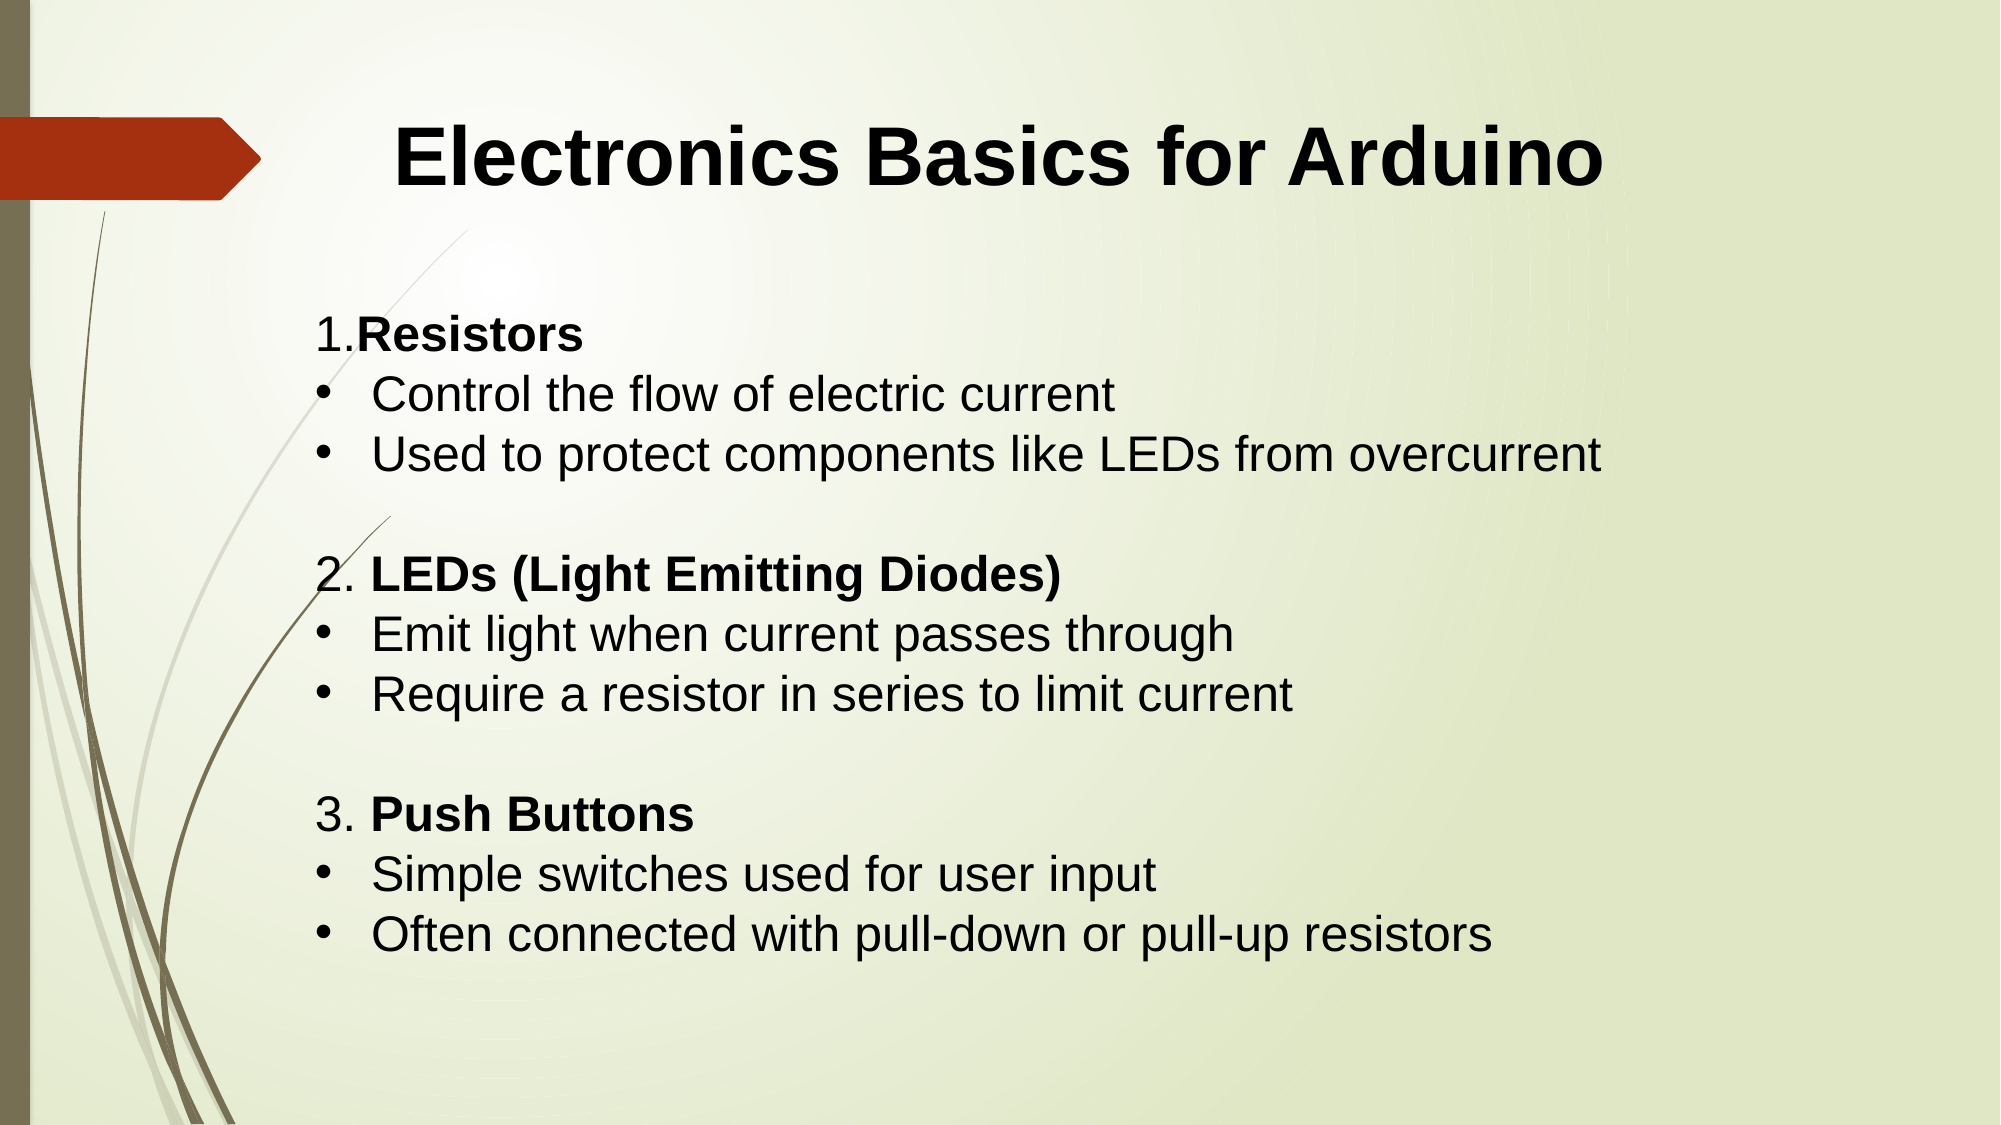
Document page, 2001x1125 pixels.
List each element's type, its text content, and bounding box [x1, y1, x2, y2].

text_box 1.Resistors Control the flow of electric current Used to protect components like LEDs from overcurrent 2. LEDs (Light Emitting Diodes) Emit light when current passes through Require a resistor in series to limit current 3. Push Buttons Simple switches used for user input Often connected with pull-down or pull-up resistors [300, 294, 1856, 970]
text_box Electronics Basics for Arduino [0, 94, 2000, 410]
